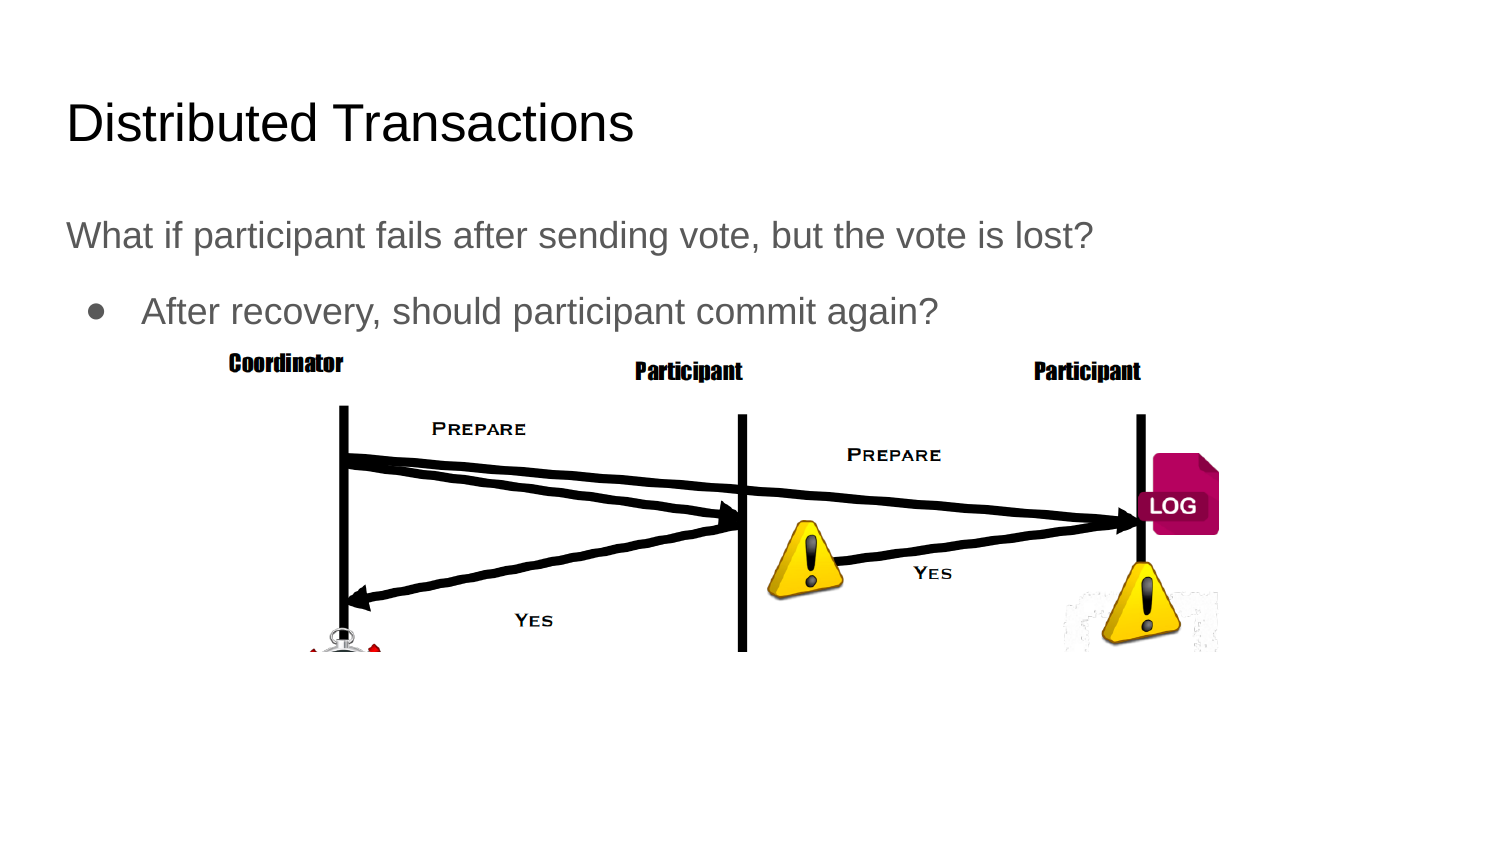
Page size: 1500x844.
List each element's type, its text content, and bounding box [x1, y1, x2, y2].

list What if participant fails after sending vote, but the vote is lost? After recovery, should participant commit again? [51, 189, 1449, 750]
title Distributed Transactions [51, 72, 1449, 167]
picture [225, 332, 1261, 653]
